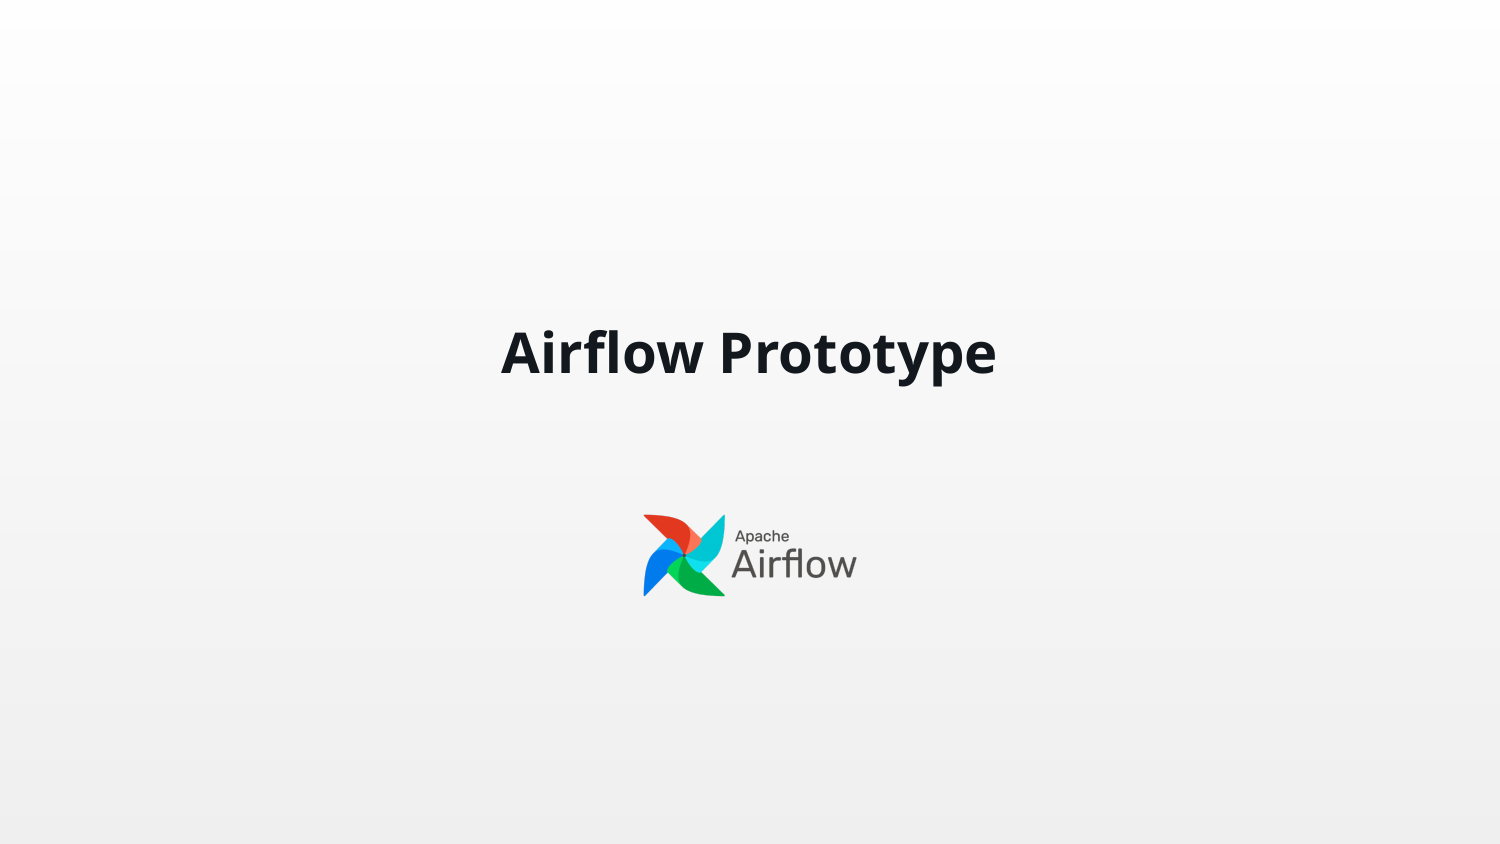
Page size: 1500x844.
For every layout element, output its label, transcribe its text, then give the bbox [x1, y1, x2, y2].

title Airflow Prototype [112, 267, 1388, 436]
picture [643, 514, 857, 598]
